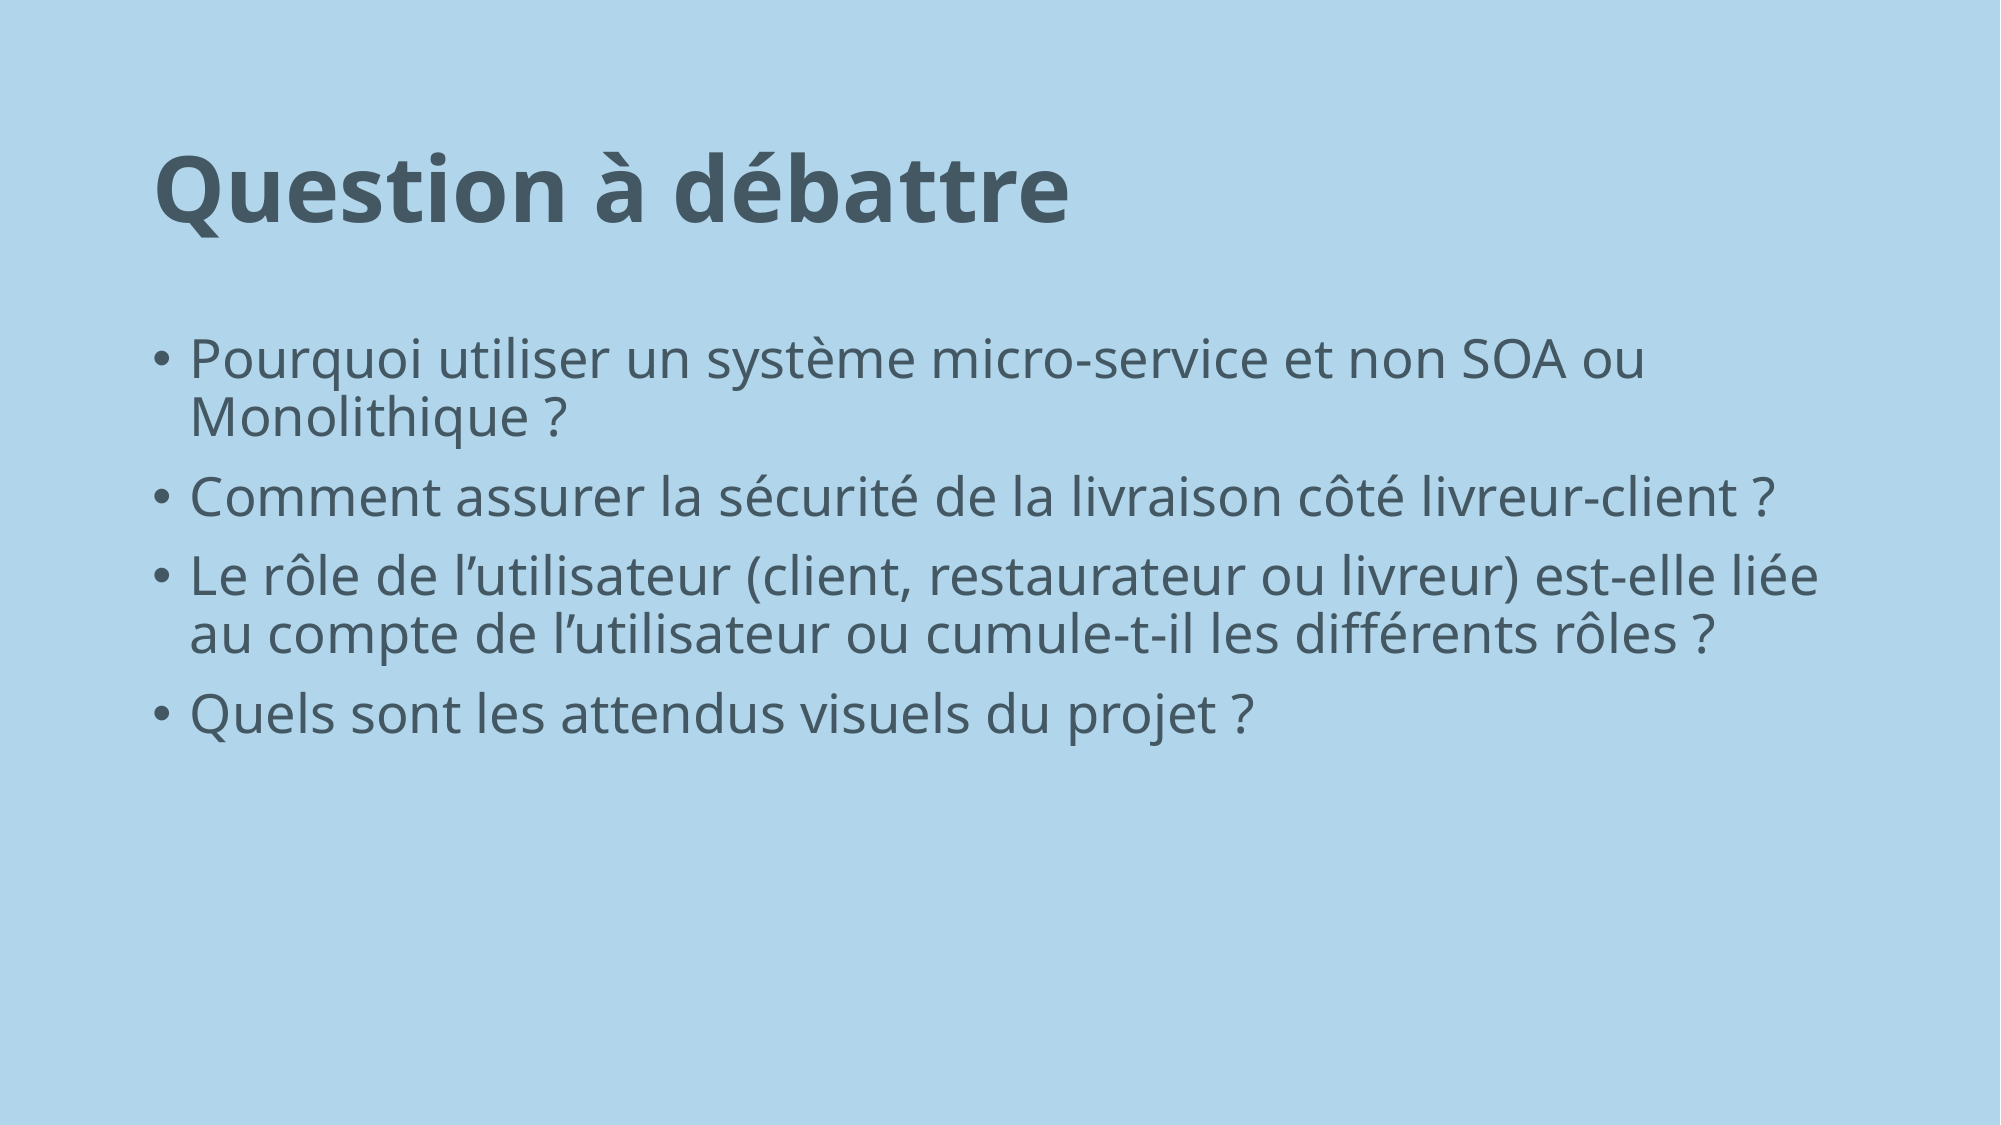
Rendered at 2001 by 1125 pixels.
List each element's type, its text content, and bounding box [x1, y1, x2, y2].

list Pourquoi utiliser un système micro-service et non SOA ou Monolithique ? Comment assurer la sécurité de la livraison côté livreur-client ? Le rôle de l’utilisateur (client, restaurateur ou livreur) est-elle liée au compte de l’utilisateur ou cumule-t-il les différents rôles ? Quels sont les attendus visuels du projet ? [137, 323, 1863, 1038]
title Question à débattre [137, 84, 1863, 302]
